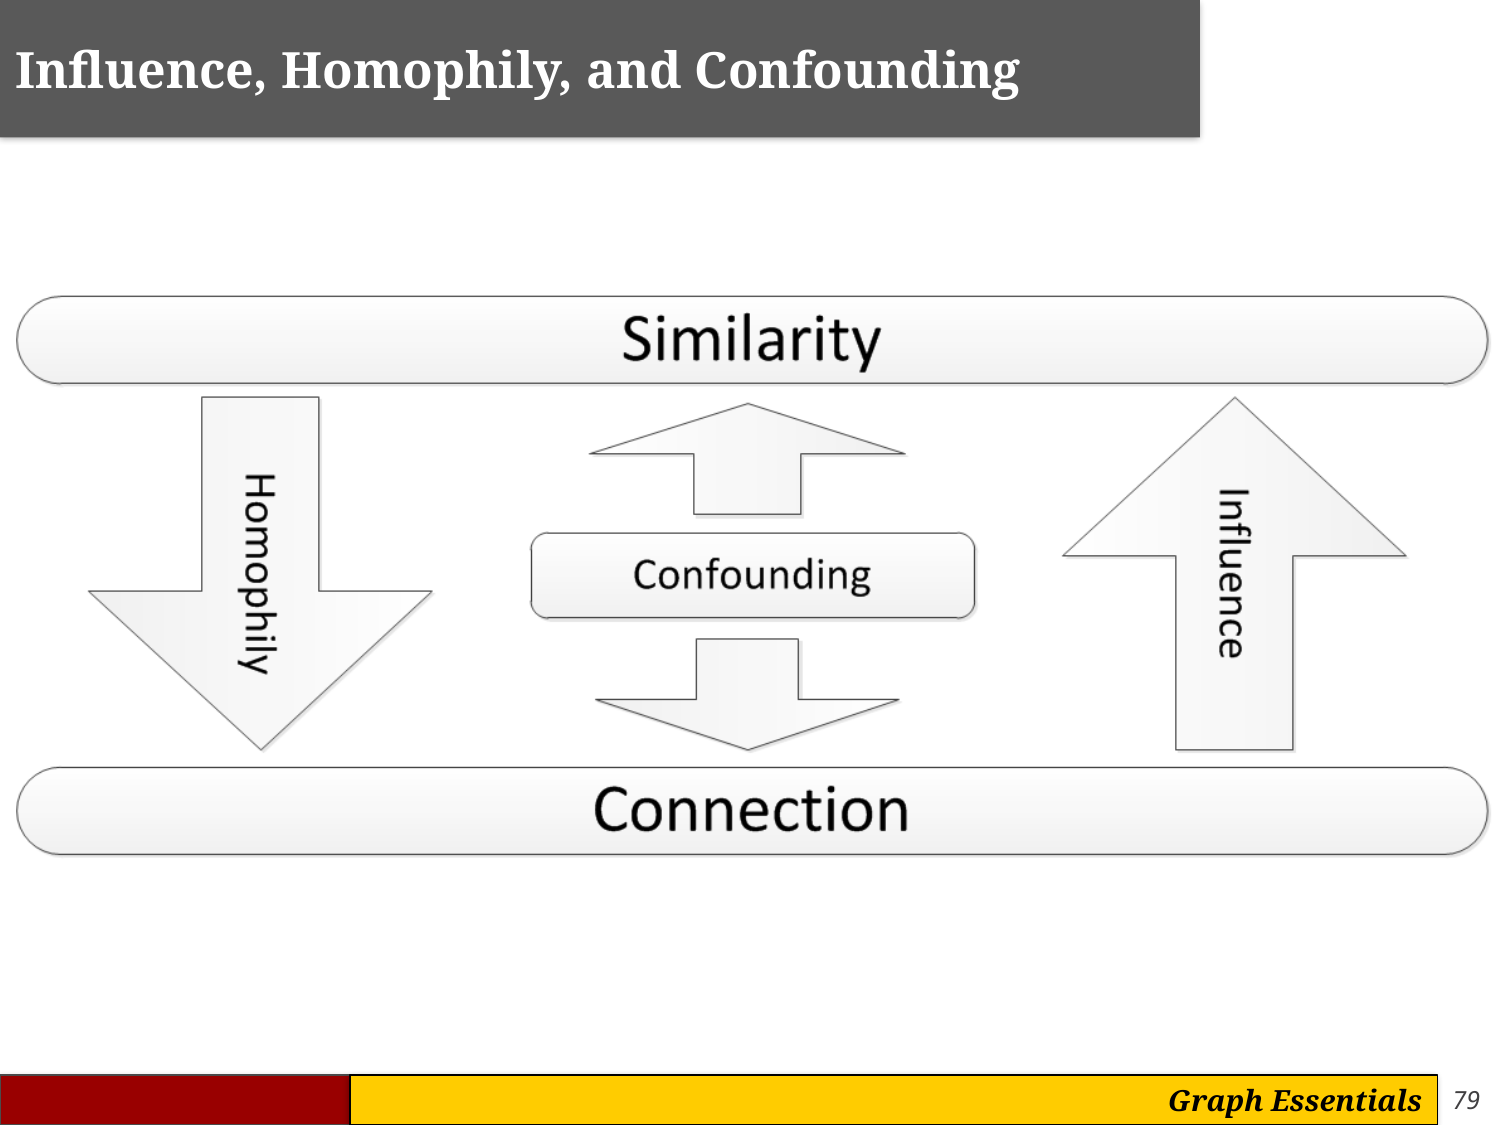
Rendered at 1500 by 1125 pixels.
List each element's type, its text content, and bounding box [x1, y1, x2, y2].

picture [10, 287, 1500, 869]
title Influence, Homophily, and Confounding [0, 0, 1200, 138]
